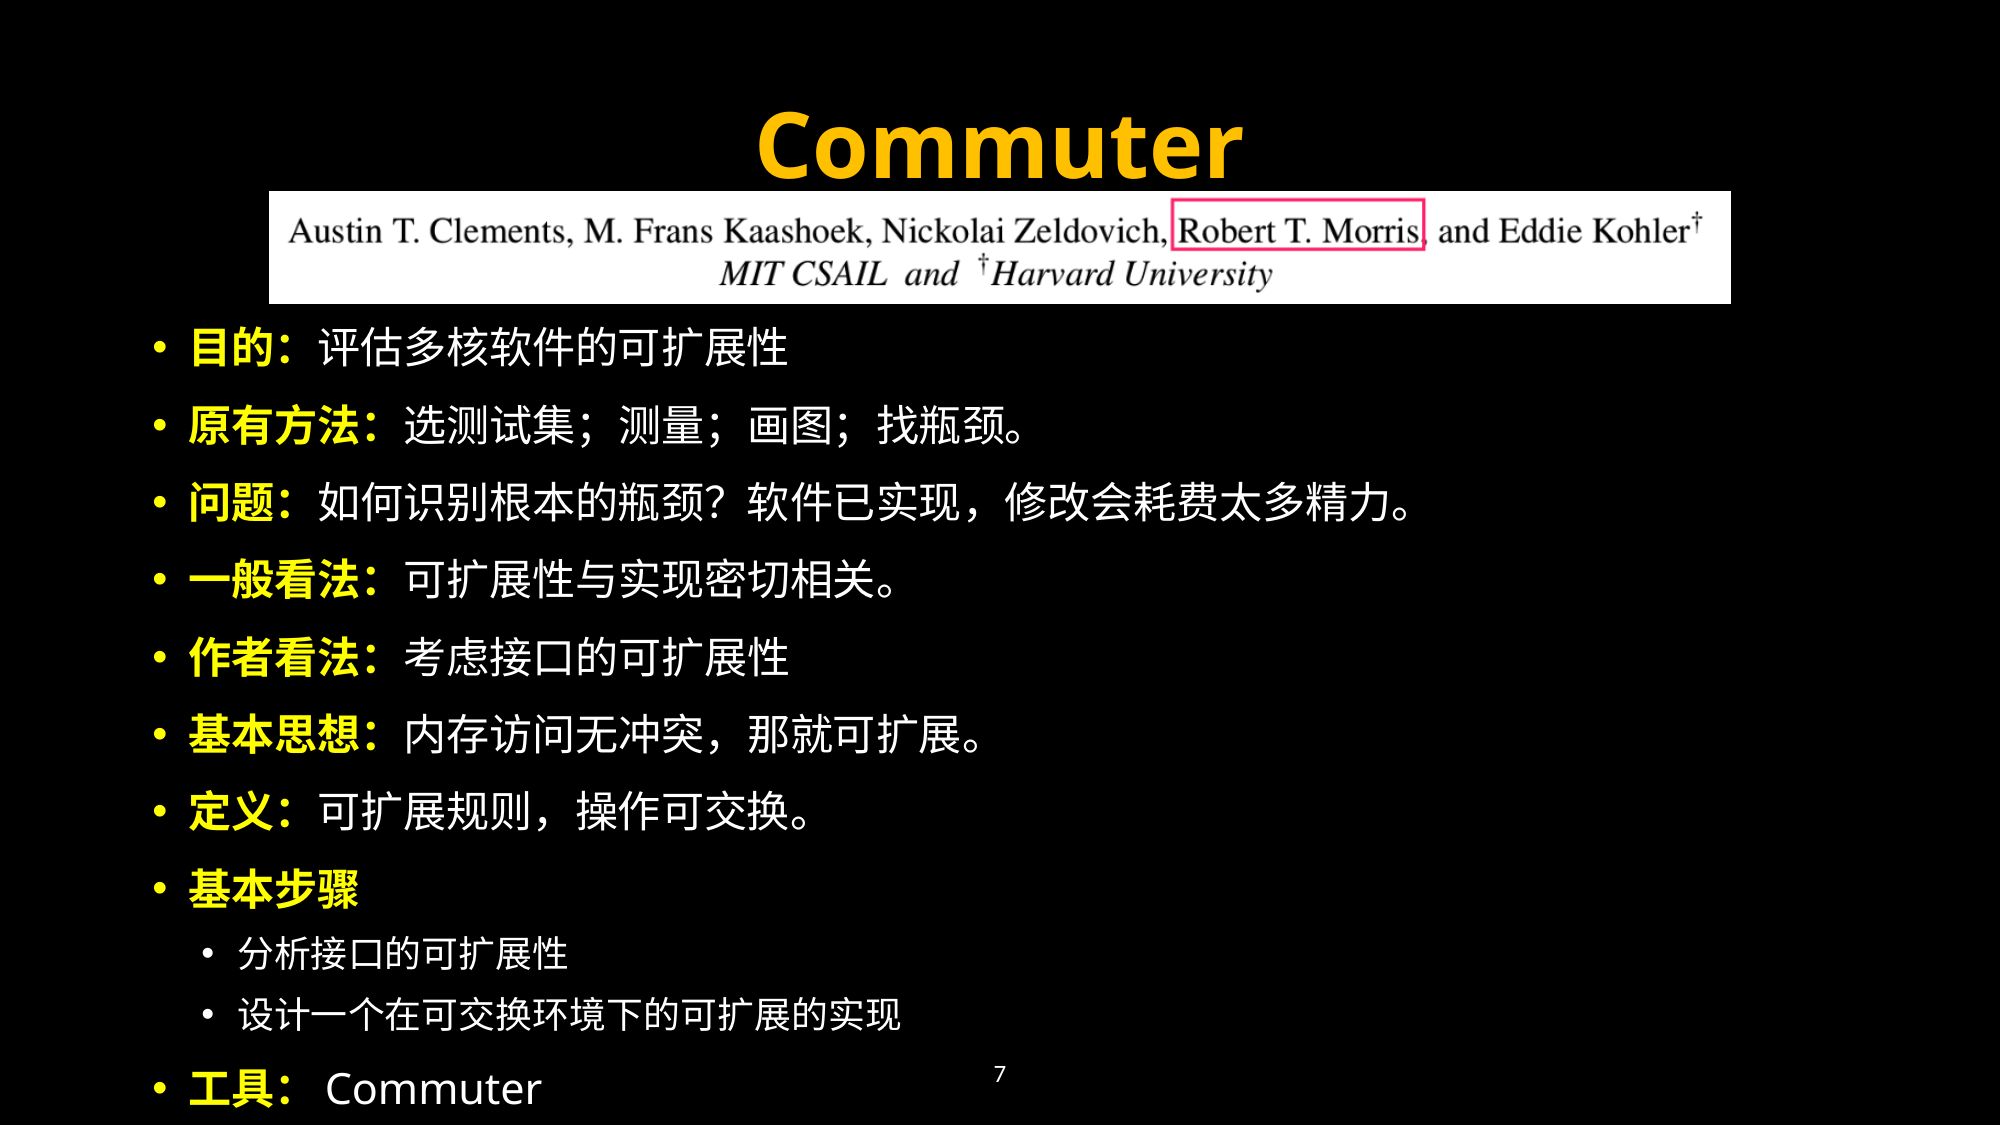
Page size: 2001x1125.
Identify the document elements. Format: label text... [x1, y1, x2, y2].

list 目的：评估多核软件的可扩展性 原有方法：选测试集；测量；画图；找瓶颈。 问题：如何识别根本的瓶颈？软件已实现，修改会耗费太多精力。 一般看法：可扩展性与实现密切相关。 作者看法：考虑接口的可扩展性 基本思想：内存访问无冲突，那就可扩展。 定义：可扩展规则，操作可交换。 基本步骤 分析接口的可扩展性 设计一个在可交换环境下的可扩展的实现 工具：Commuter [137, 303, 1863, 1125]
slide_number 7 [774, 1042, 1225, 1103]
picture [269, 191, 1731, 304]
title Commuter [137, 59, 1863, 238]
